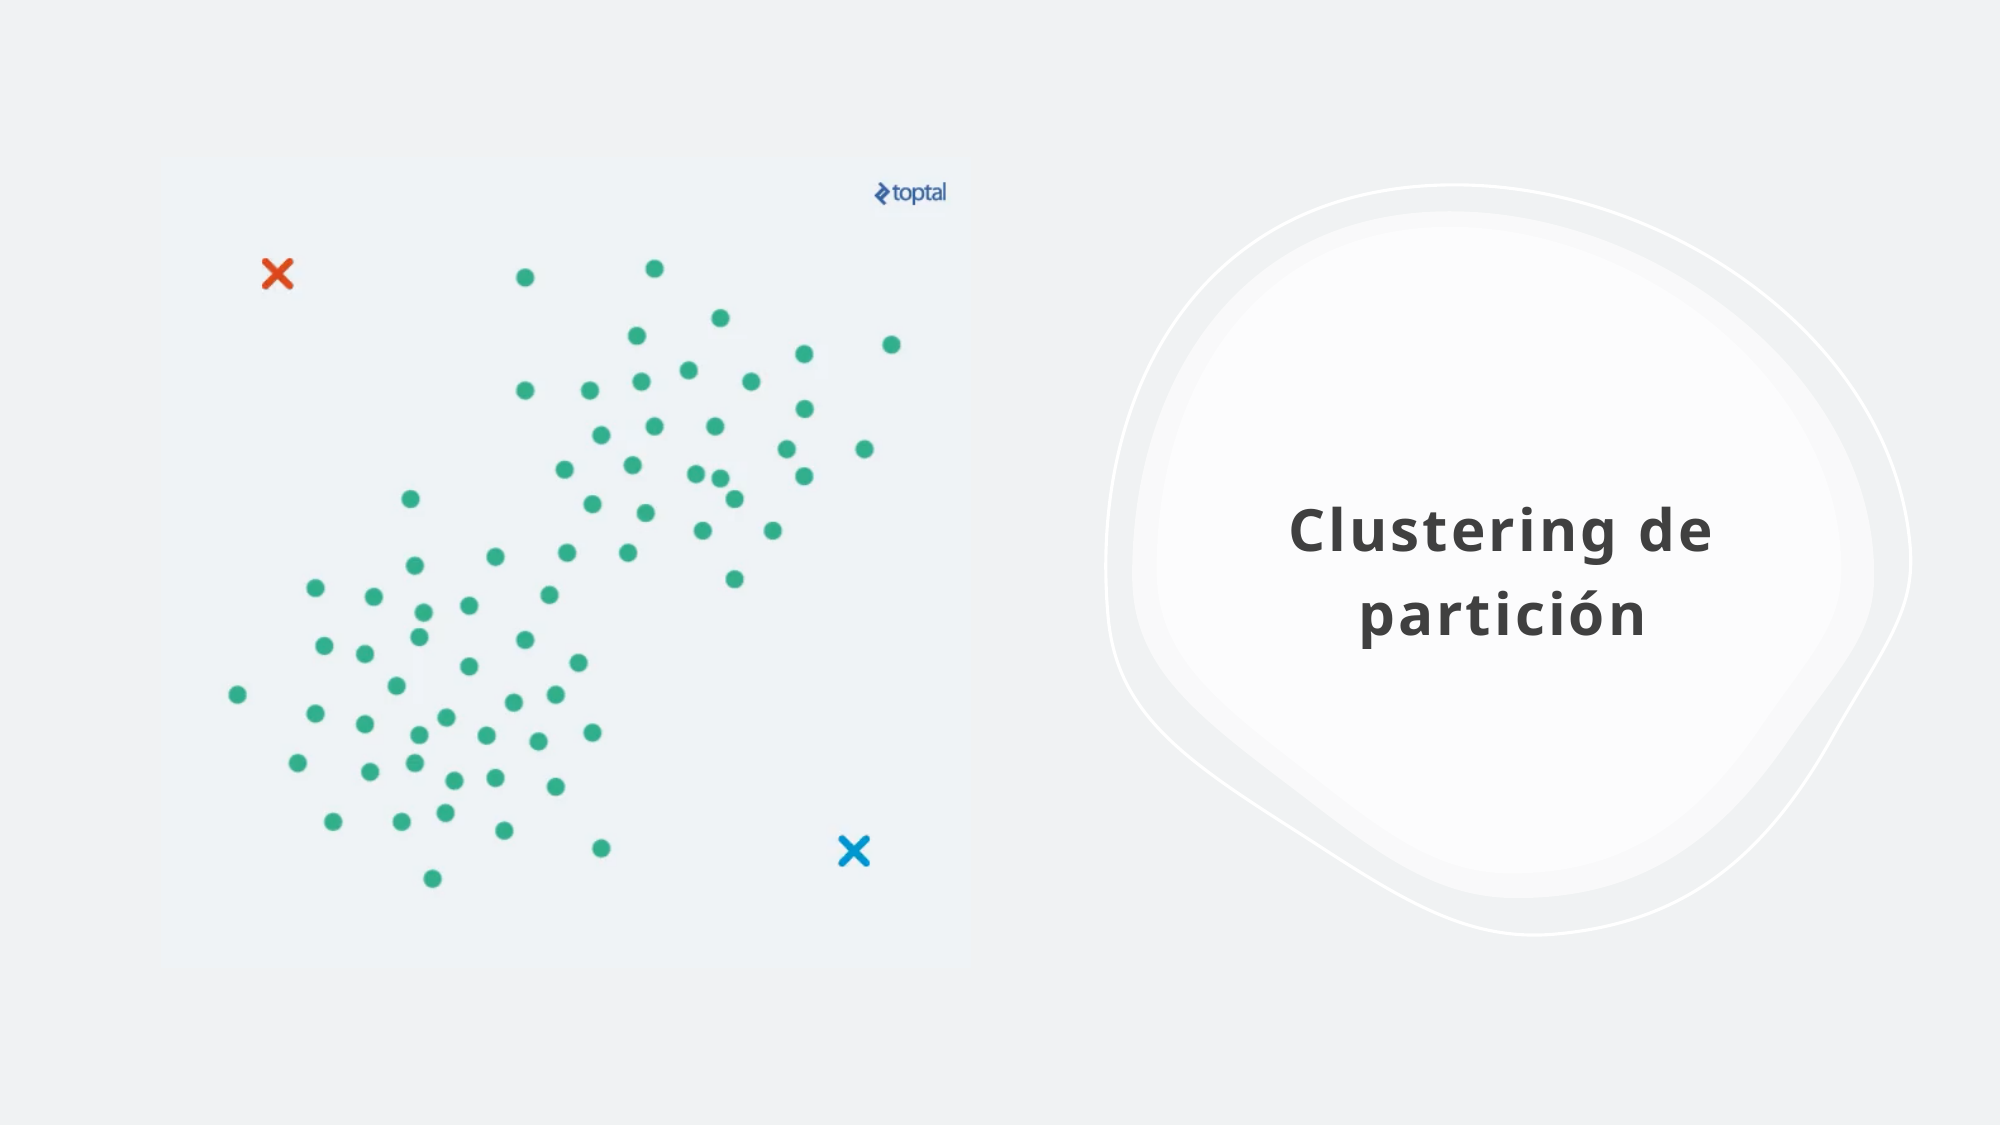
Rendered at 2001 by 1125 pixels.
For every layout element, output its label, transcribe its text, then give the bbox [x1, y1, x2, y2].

title Clustering de partición [1218, 303, 1787, 662]
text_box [160, 156, 972, 969]
text_box [0, 0, 2000, 1125]
text_box [1104, 183, 1912, 937]
